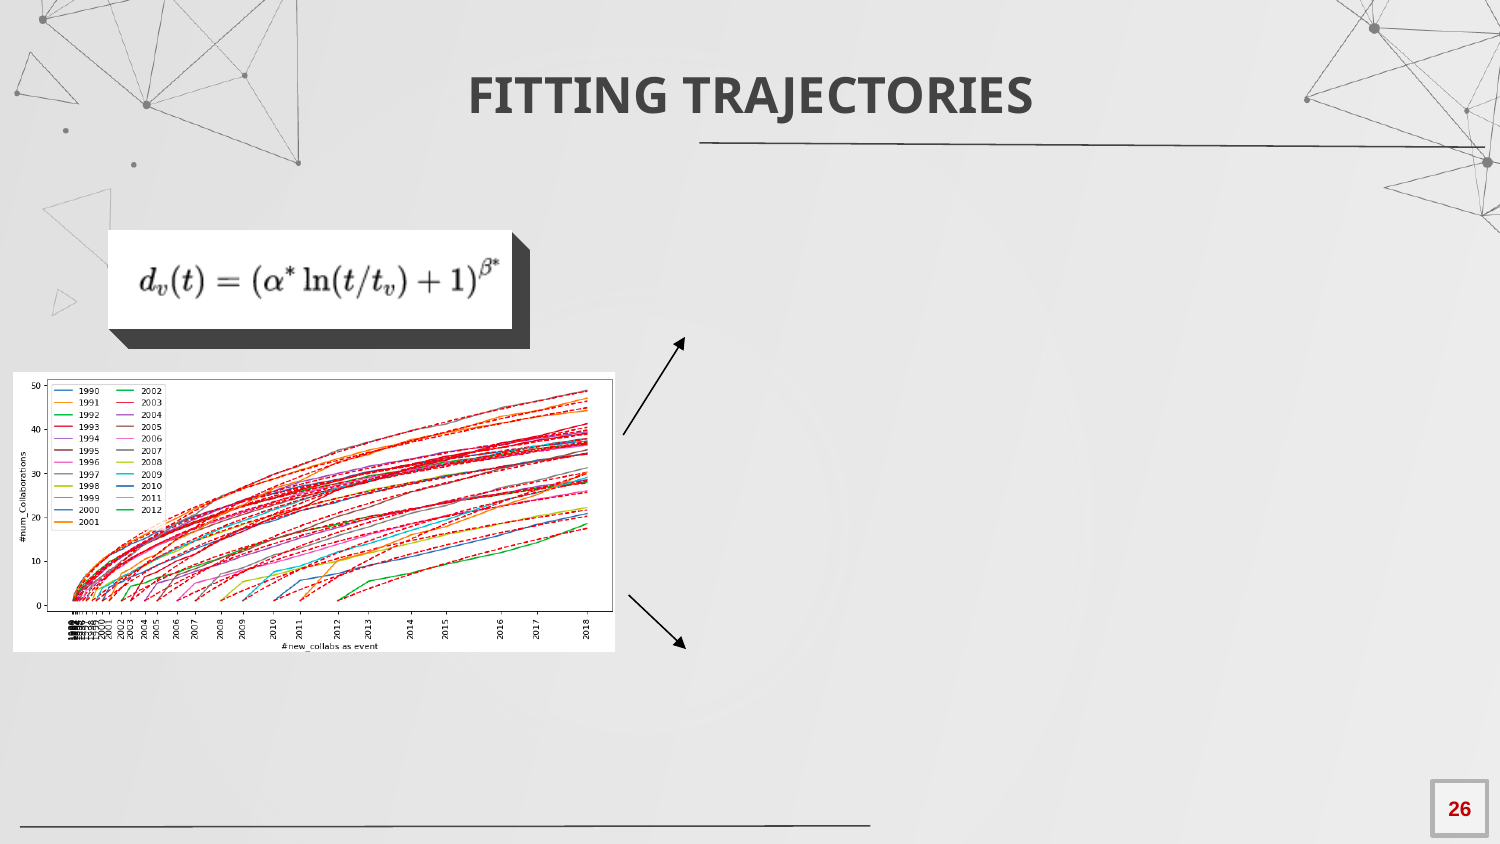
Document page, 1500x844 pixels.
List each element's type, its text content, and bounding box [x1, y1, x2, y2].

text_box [699, 142, 1486, 148]
text_box 26 [1430, 779, 1489, 838]
picture [0, 0, 1500, 844]
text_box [628, 594, 687, 650]
text_box [115, 236, 530, 349]
title FITTING TRAJECTORIES [283, 48, 1218, 202]
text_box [622, 336, 686, 436]
